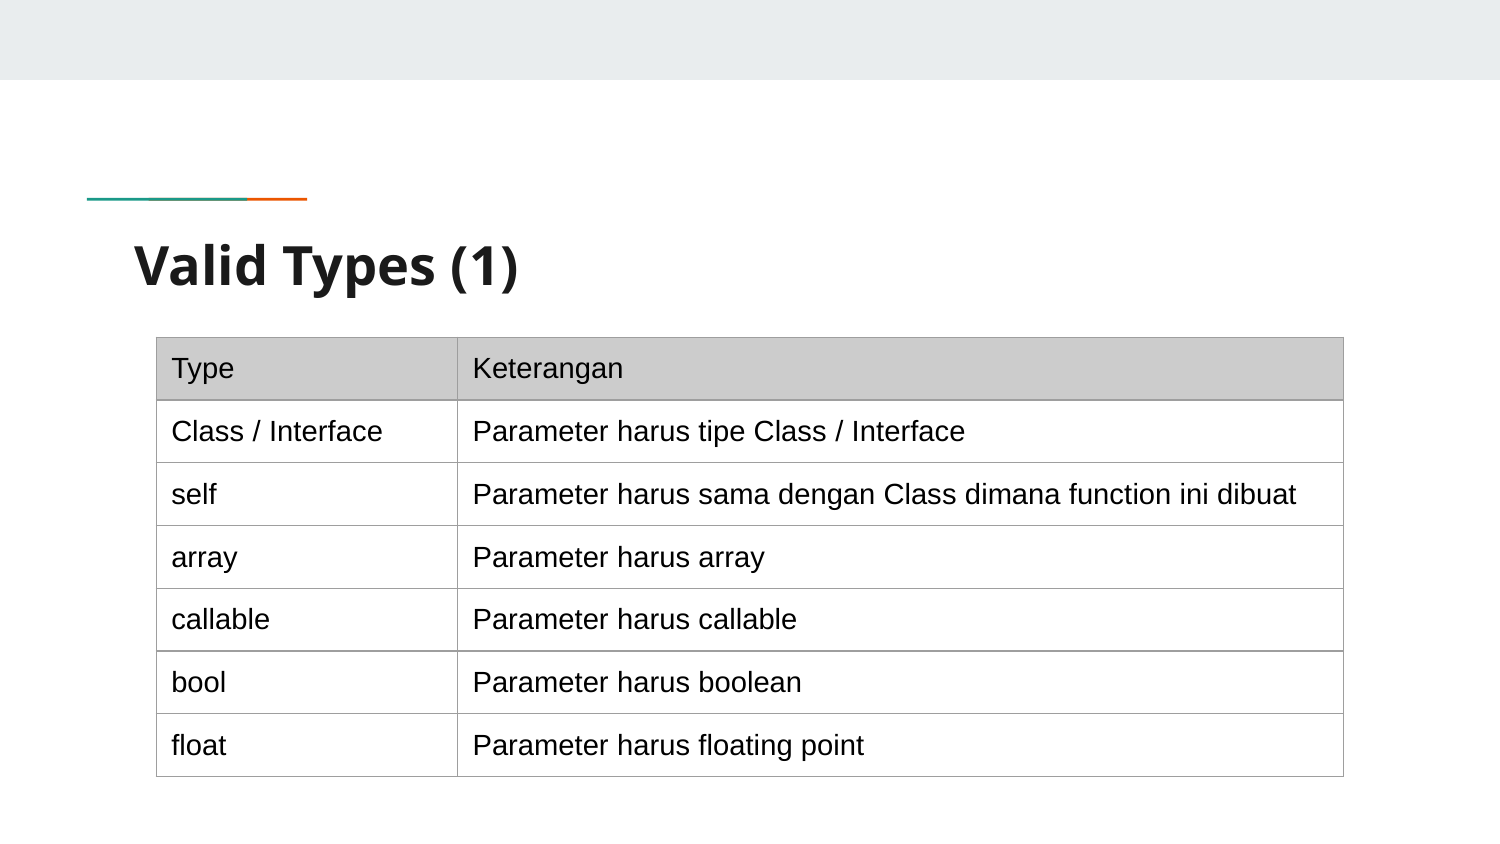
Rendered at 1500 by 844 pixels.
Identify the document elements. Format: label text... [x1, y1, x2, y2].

table_cell callable [157, 589, 457, 650]
table_cell Parameter harus boolean [458, 652, 1343, 713]
table_header Keterangan [458, 338, 1343, 399]
title Valid Types (1) [119, 216, 1381, 305]
table_cell Parameter harus floating point [458, 714, 1343, 776]
table_cell self [157, 463, 457, 525]
table_cell Parameter harus tipe Class / Interface [458, 401, 1343, 462]
table_header Type [157, 338, 457, 399]
table_cell float [157, 714, 457, 776]
table_cell bool [157, 652, 457, 713]
table_cell Class / Interface [157, 401, 457, 462]
table_cell Parameter harus sama dengan Class dimana function ini dibuat [458, 463, 1343, 525]
table_cell Parameter harus array [458, 526, 1343, 588]
table_cell Parameter harus callable [458, 589, 1343, 650]
table_cell array [157, 526, 457, 588]
